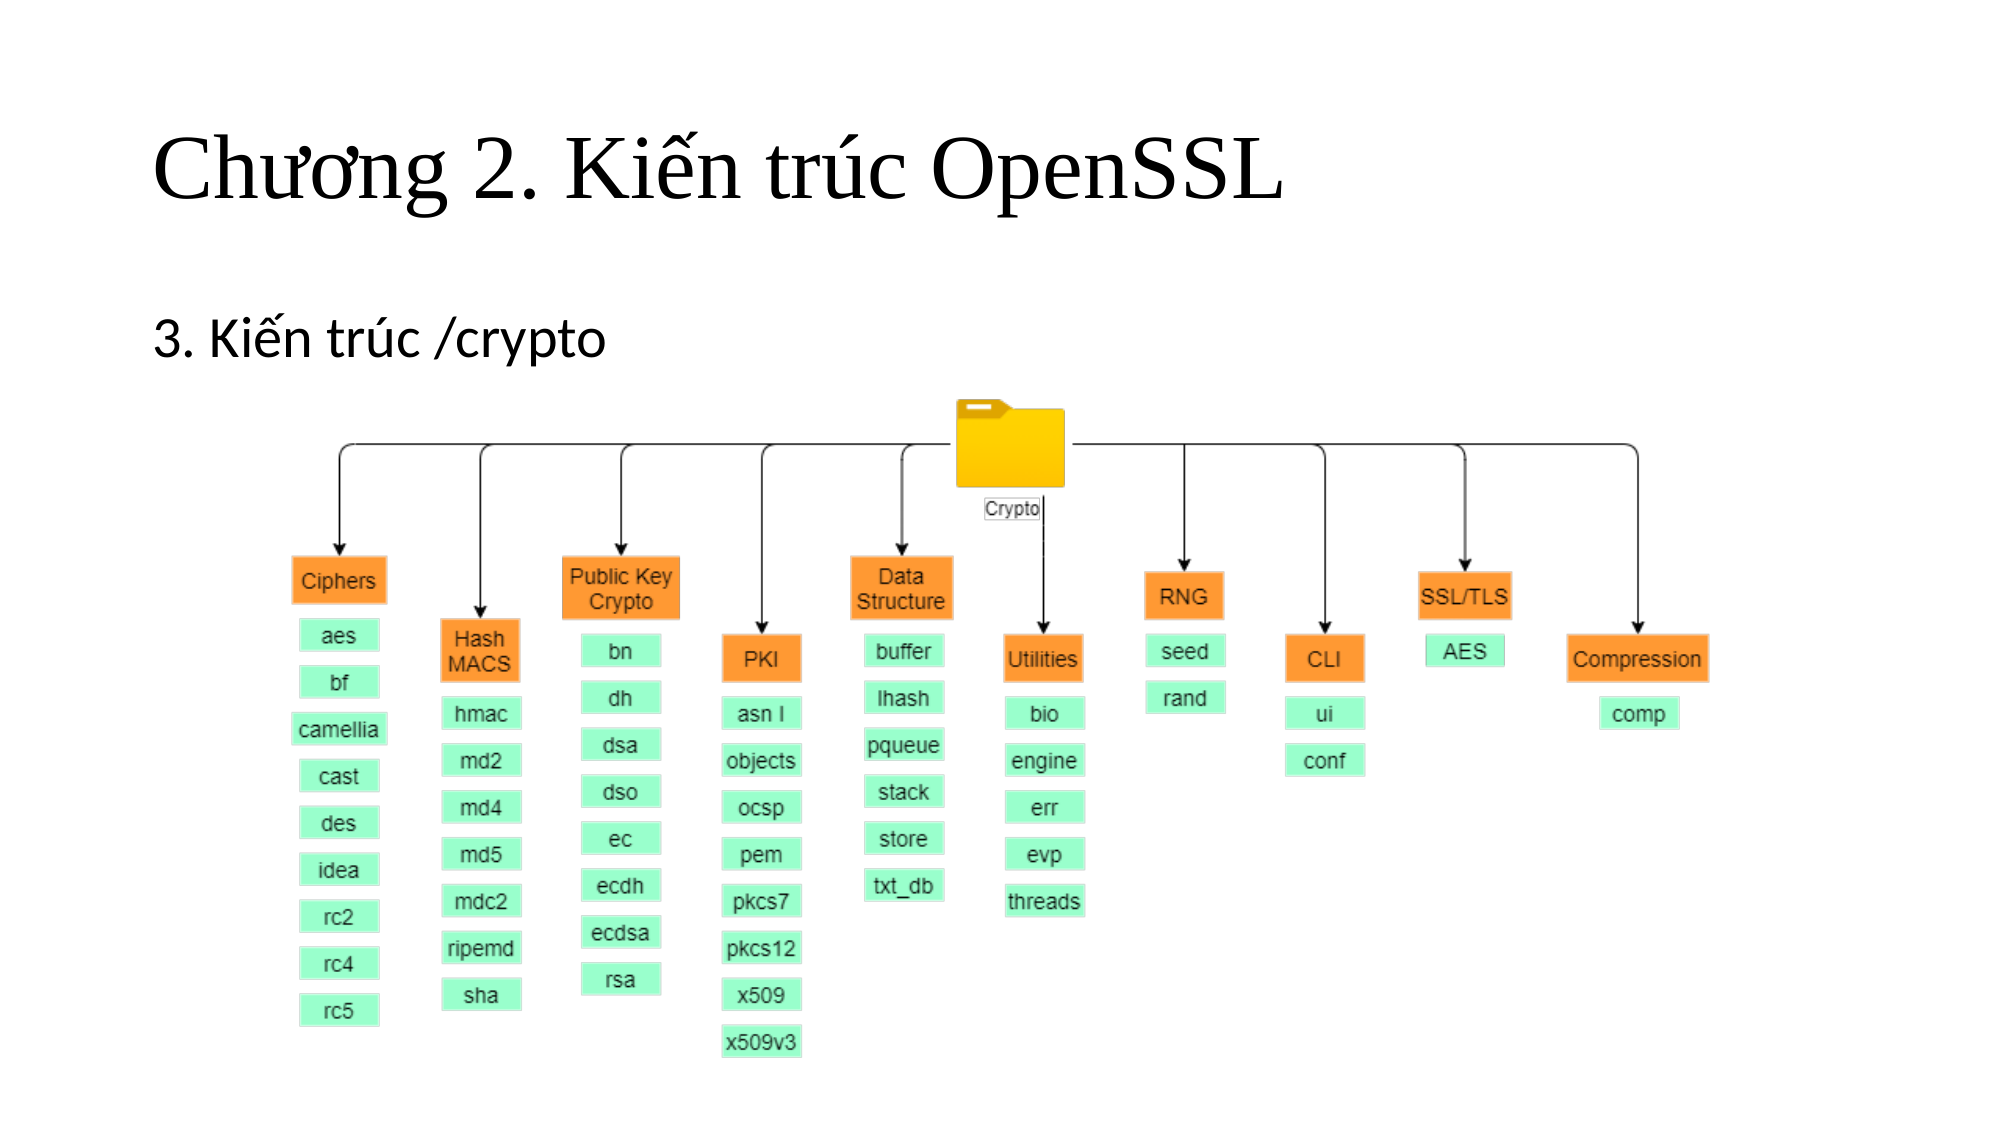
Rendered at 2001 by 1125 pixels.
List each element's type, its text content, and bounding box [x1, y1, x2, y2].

title Chương 2. Kiến trúc OpenSSL [137, 59, 1863, 278]
picture [278, 392, 1722, 1072]
list 3. Kiến trúc /crypto [137, 299, 1863, 1014]
